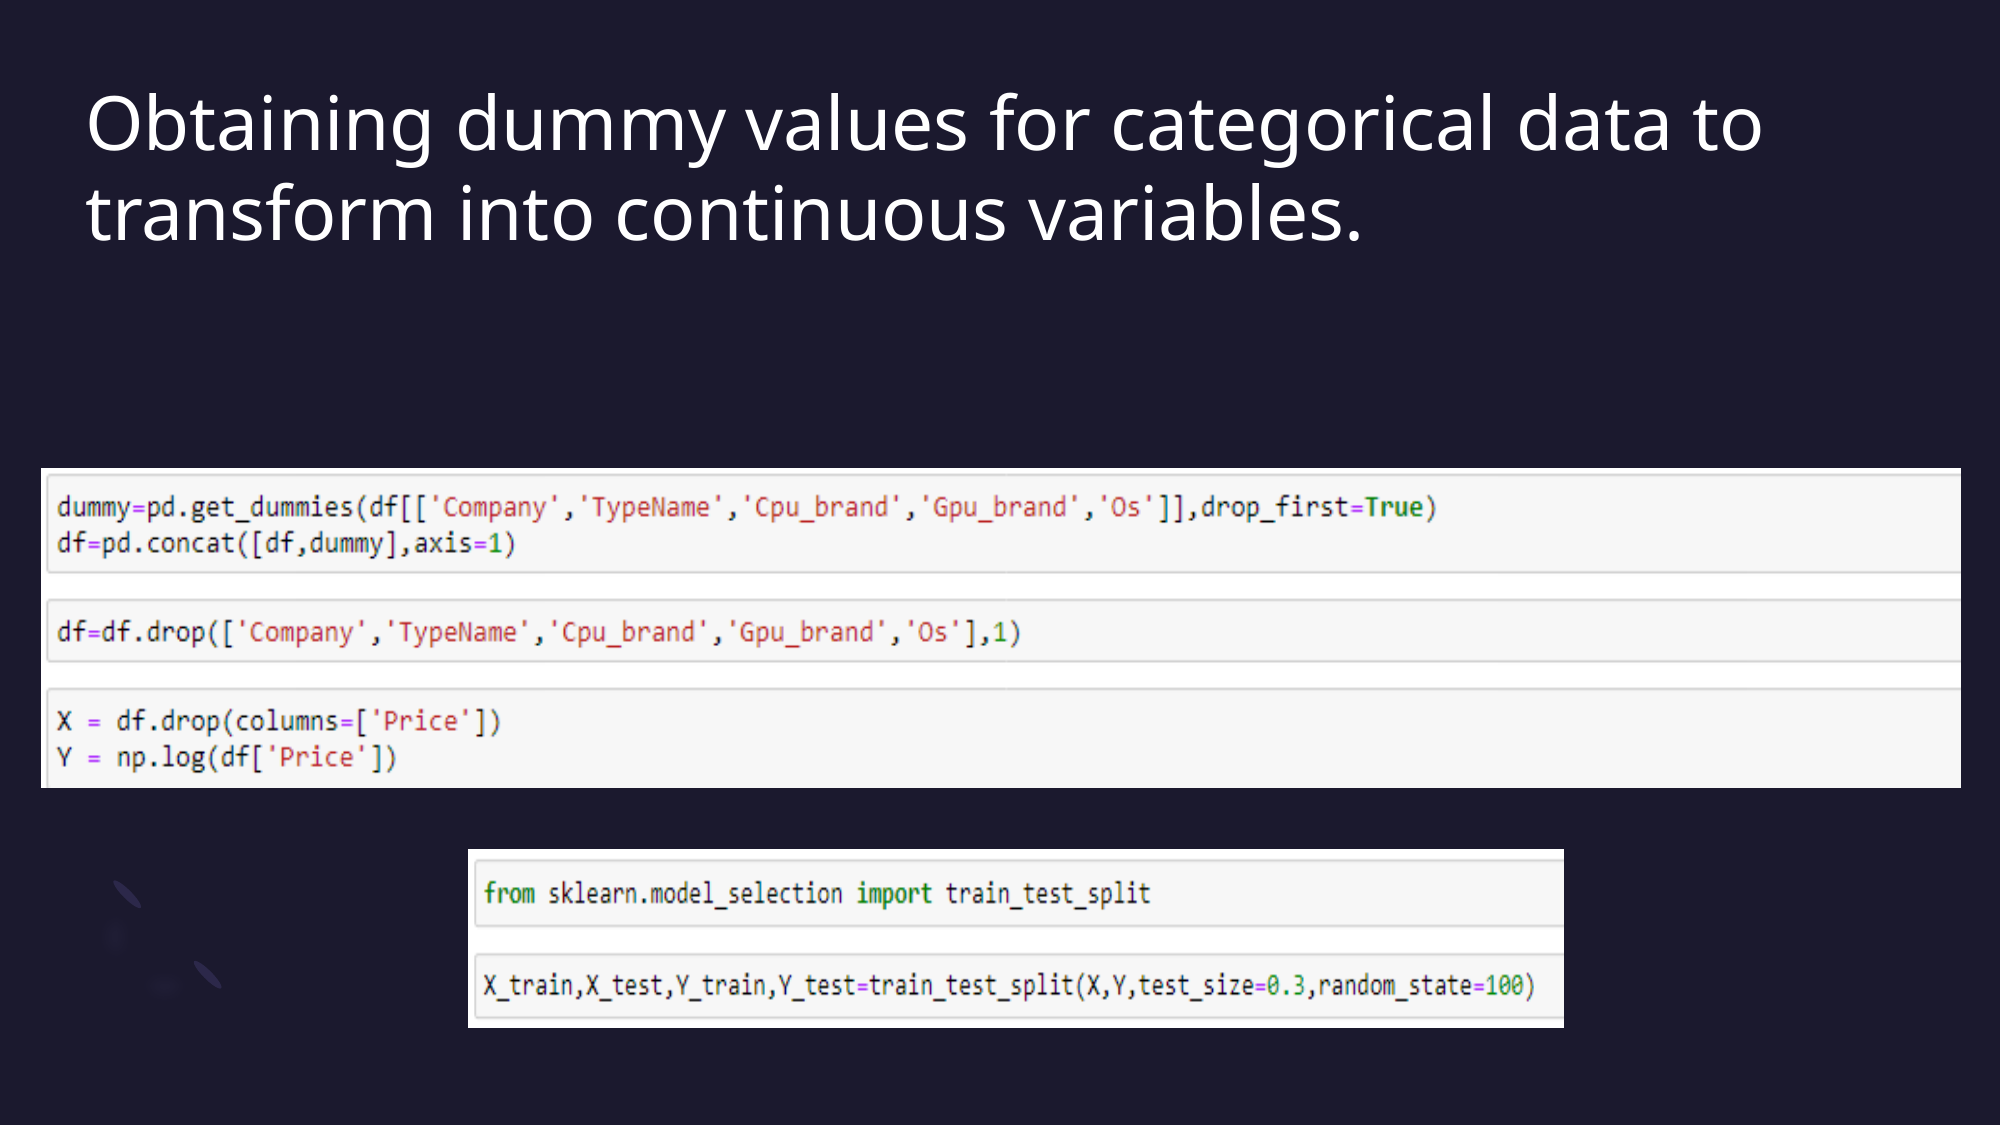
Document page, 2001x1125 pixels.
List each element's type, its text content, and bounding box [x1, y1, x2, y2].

text_box Obtaining dummy values for categorical data to transform into continuous variables. [70, 67, 1894, 263]
picture [468, 849, 1564, 1028]
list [41, 468, 1961, 788]
